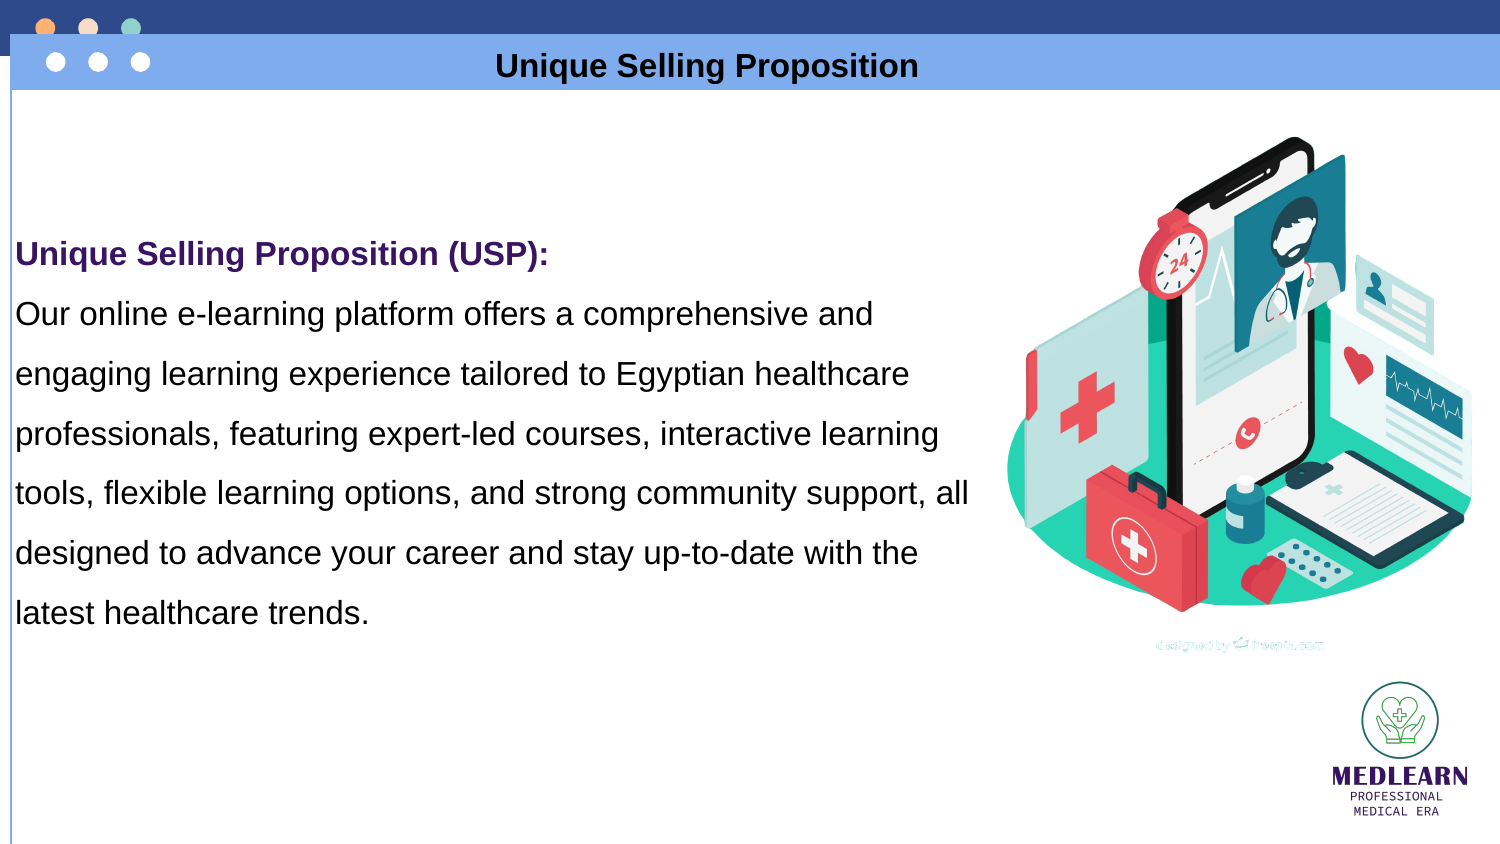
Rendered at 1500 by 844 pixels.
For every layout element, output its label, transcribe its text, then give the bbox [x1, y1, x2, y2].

picture [960, 104, 1500, 844]
text_box Unique Selling Proposition [381, 37, 1043, 92]
text_box Unique Selling Proposition (USP): Our online e-learning platform offers a comprehensive and engaging learning experience tailored to Egyptian healthcare professionals, featuring expert-led courses, interactive learning tools, flexible learning options, and strong community support, all designed to advance your career and stay up-to-date with the latest healthcare trends. [0, 61, 1014, 782]
